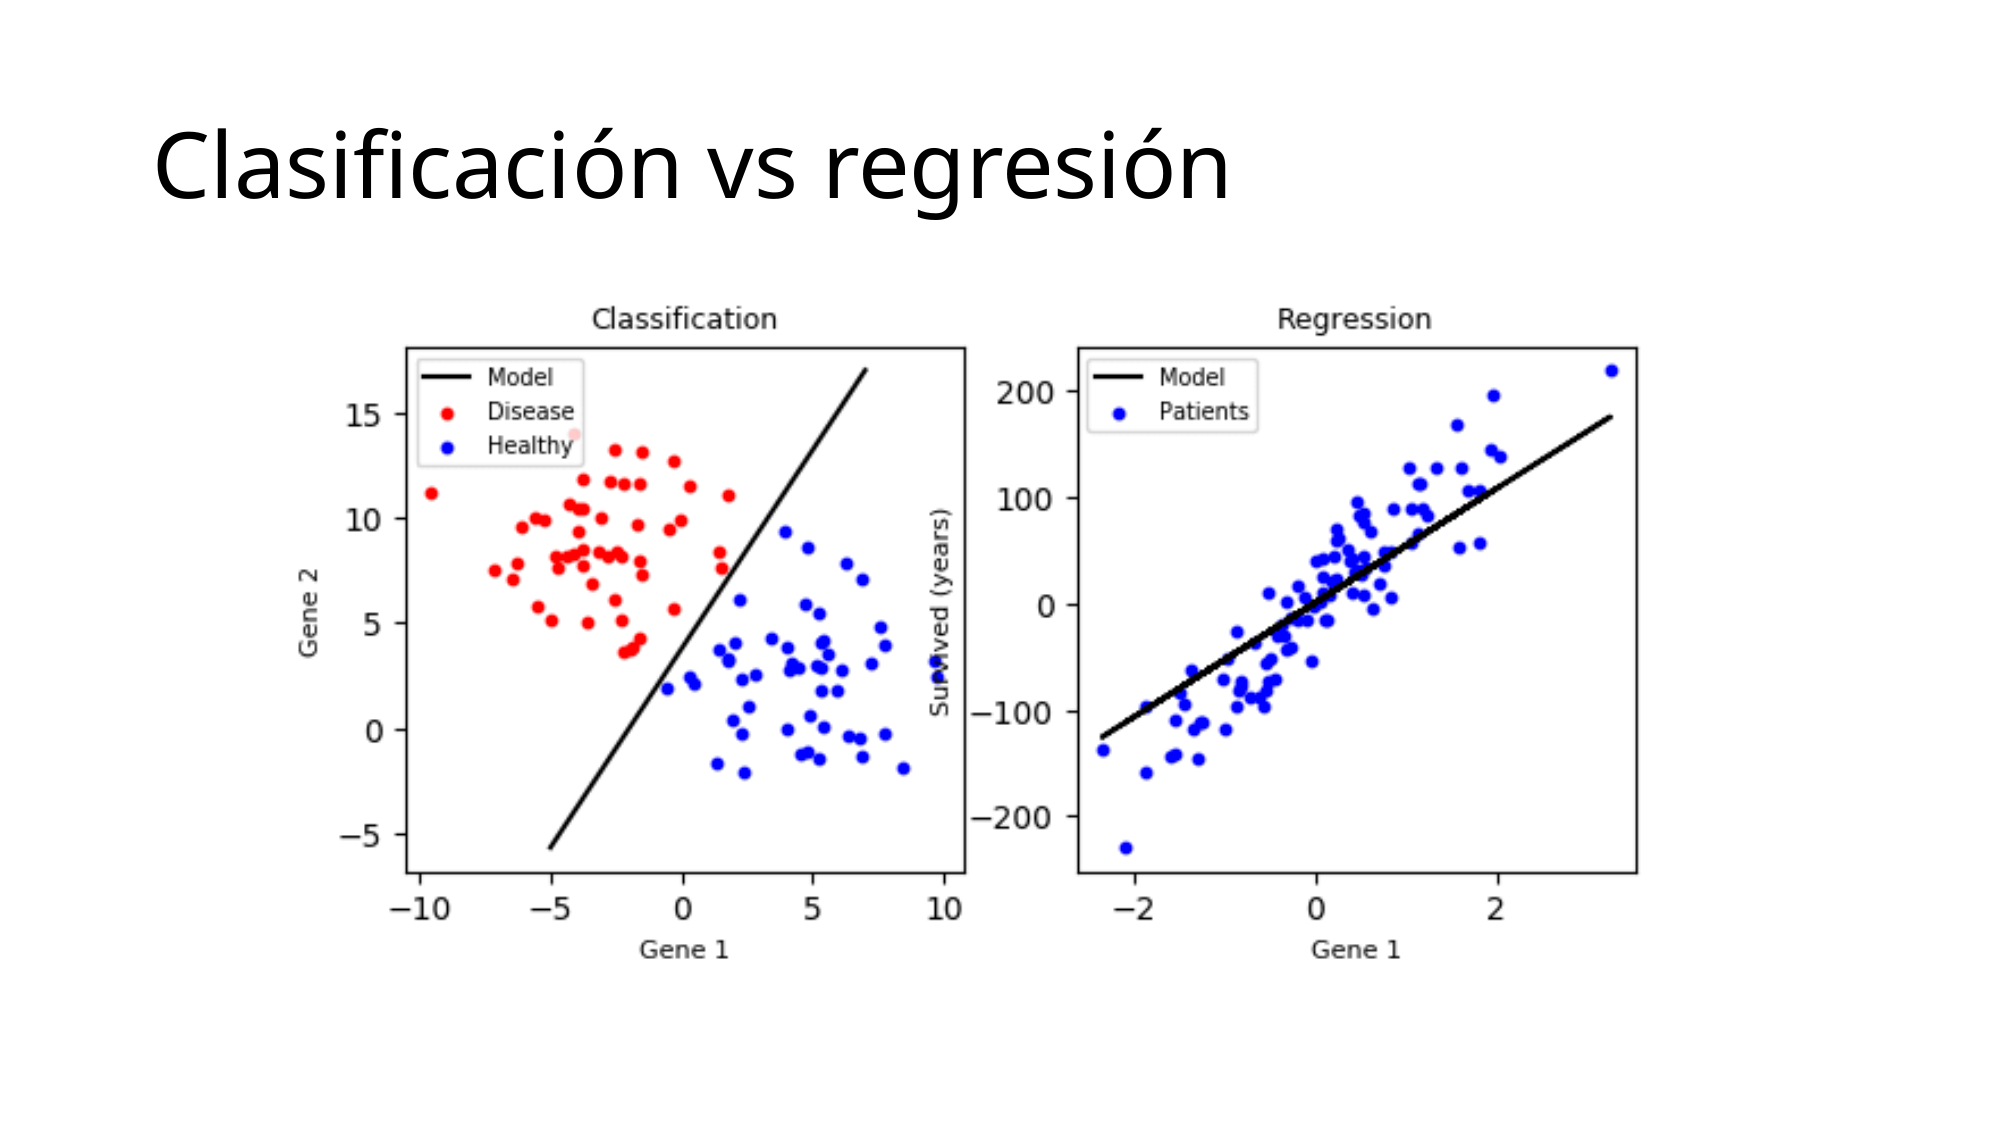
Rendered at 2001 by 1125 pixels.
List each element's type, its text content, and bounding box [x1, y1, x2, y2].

title Clasificación vs regresión [137, 59, 1863, 278]
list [279, 284, 1659, 984]
